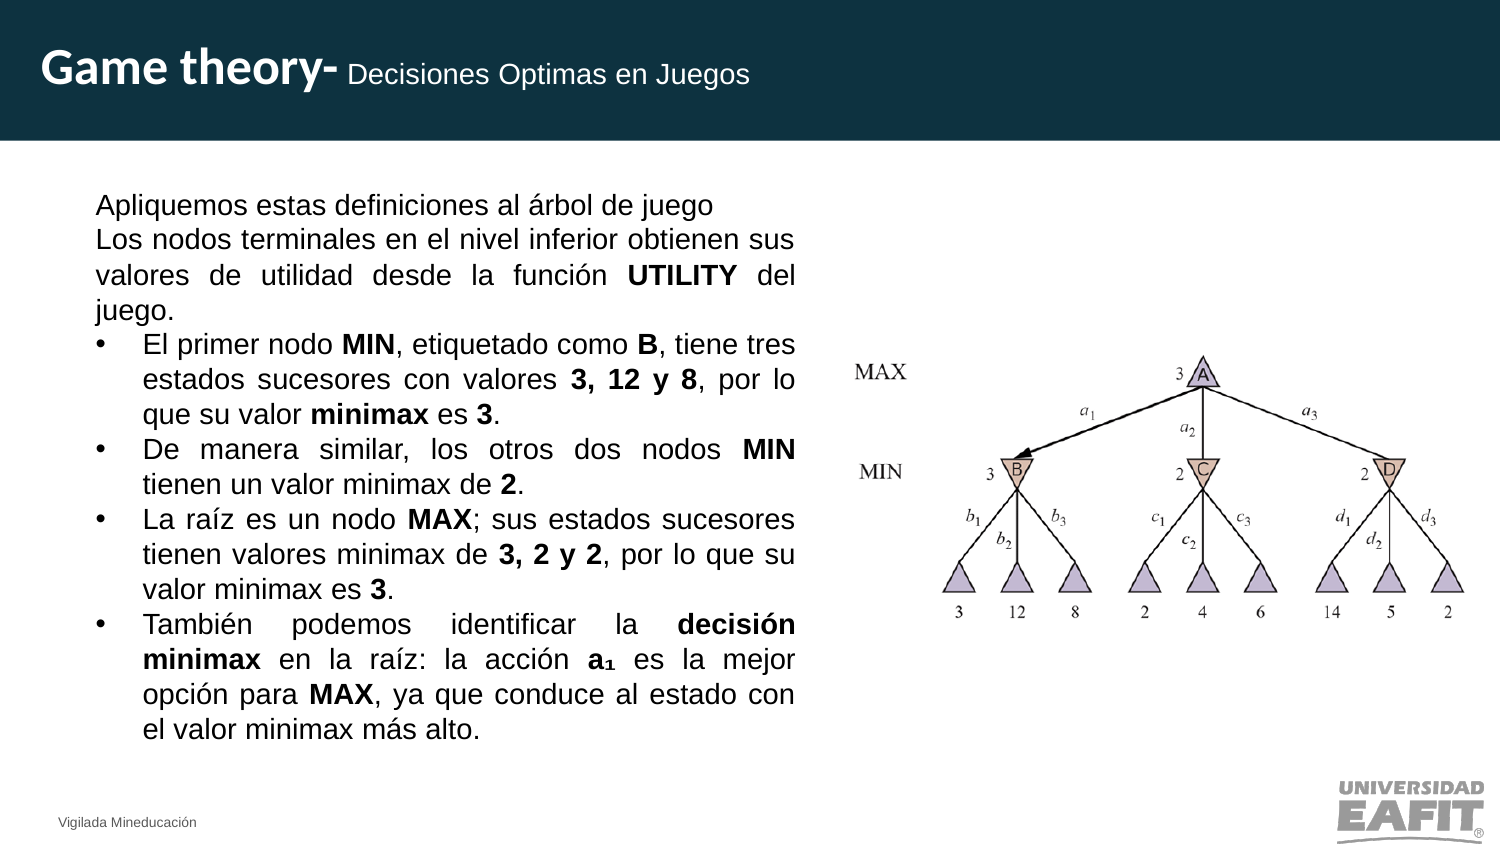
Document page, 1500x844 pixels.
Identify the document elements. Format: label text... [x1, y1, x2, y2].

text_box Game theory- Decisiones Optimas en Juegos [25, 17, 1255, 166]
picture [1337, 781, 1484, 844]
text_box Apliquemos estas definiciones al árbol de juego Los nodos terminales en el nivel inferior obtienen sus valores de utilidad desde la función UTILITY del juego. El primer nodo MIN, etiquetado como B, tiene tres estados sucesores con valores 3, 12 y 8, por lo que su valor minimax es 3. De manera similar, los otros dos nodos MIN tienen un valor minimax de 2. La raíz es un nodo MAX; sus estados sucesores tienen valores minimax de 3, 2 y 2, por lo que su valor minimax es 3. También podemos identificar la decisión minimax en la raíz: la acción a₁ es la mejor opción para MAX, ya que conduce al estado con el valor minimax más alto. [80, 178, 811, 788]
picture [840, 340, 1490, 633]
